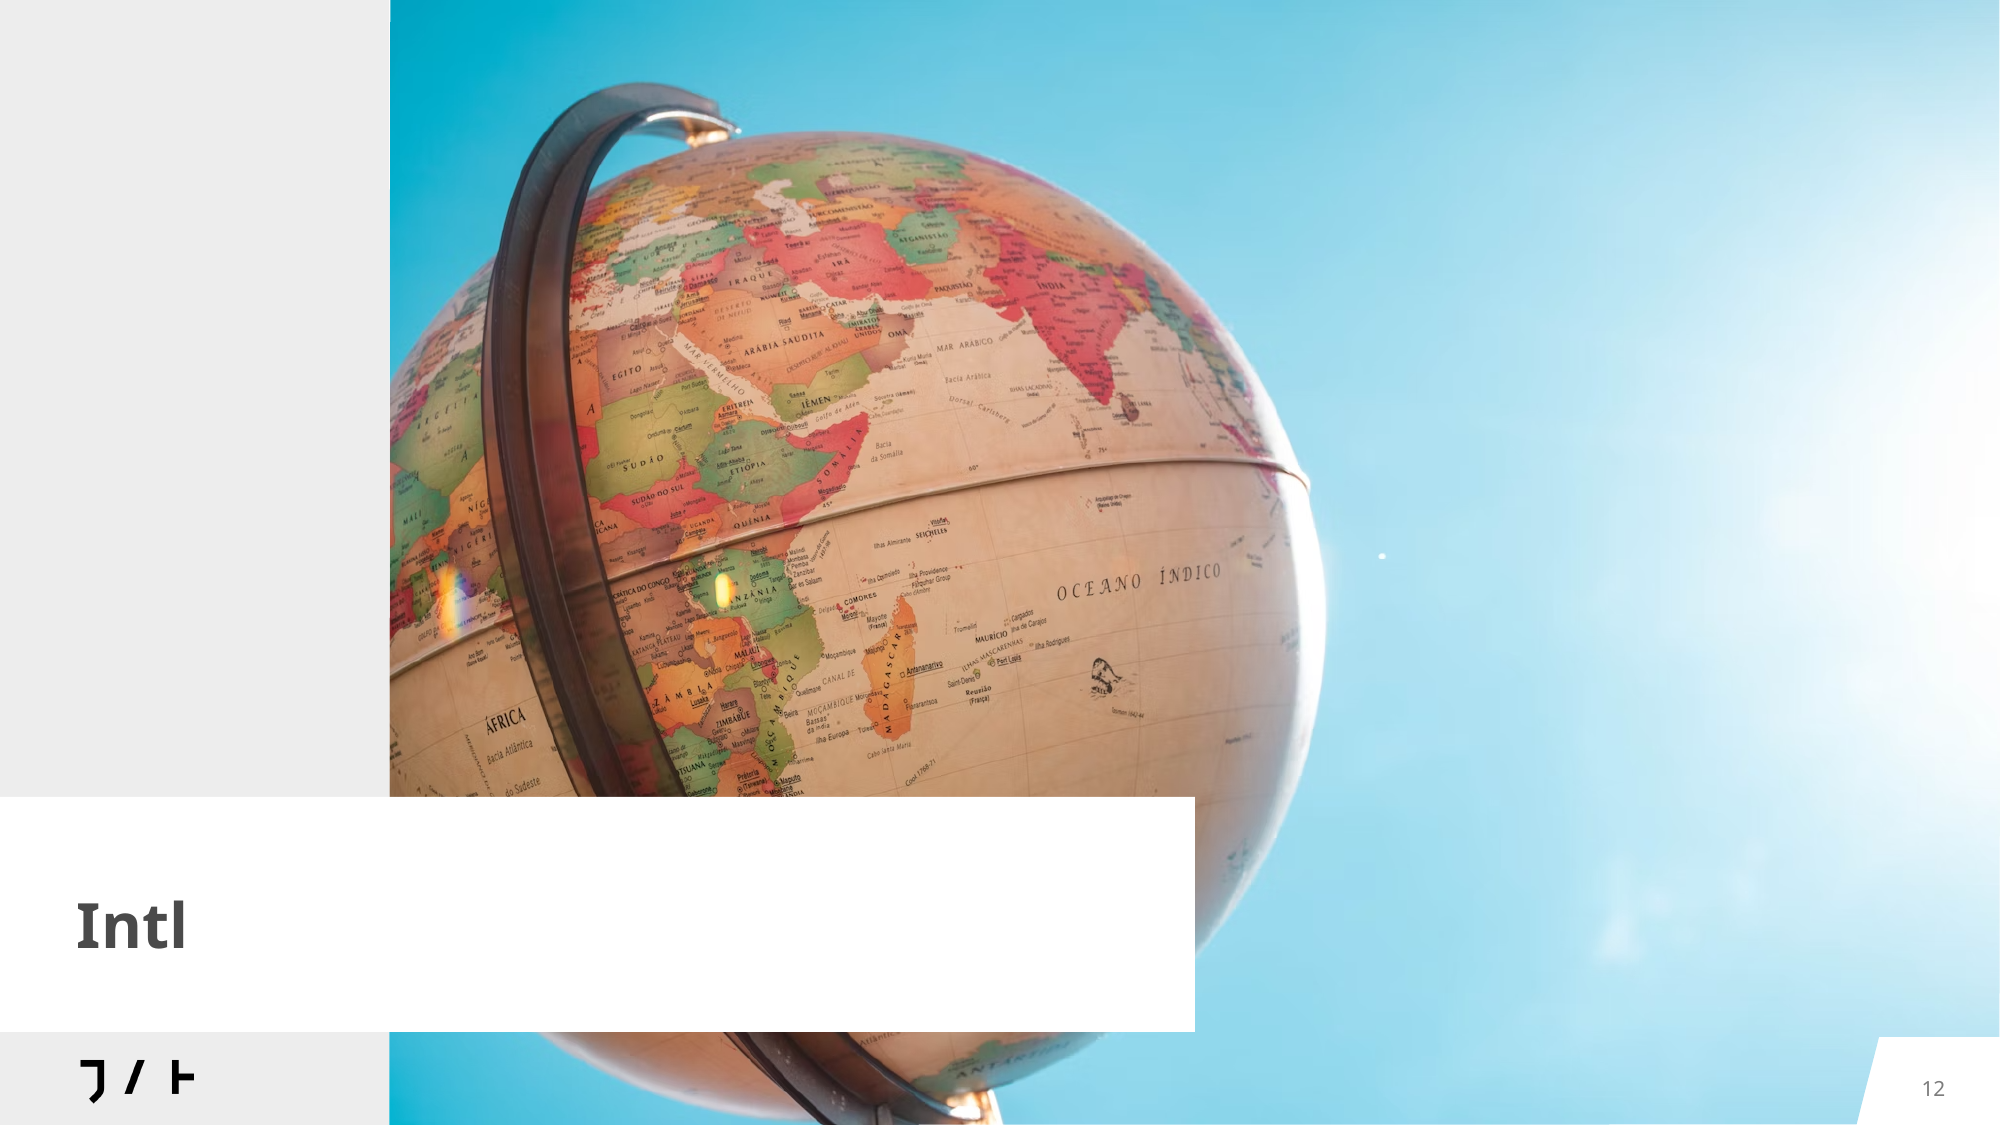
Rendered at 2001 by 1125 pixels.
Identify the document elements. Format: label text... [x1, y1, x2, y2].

picture [389, 0, 2000, 1125]
picture [66, 1042, 205, 1115]
title Intl [0, 796, 389, 1032]
